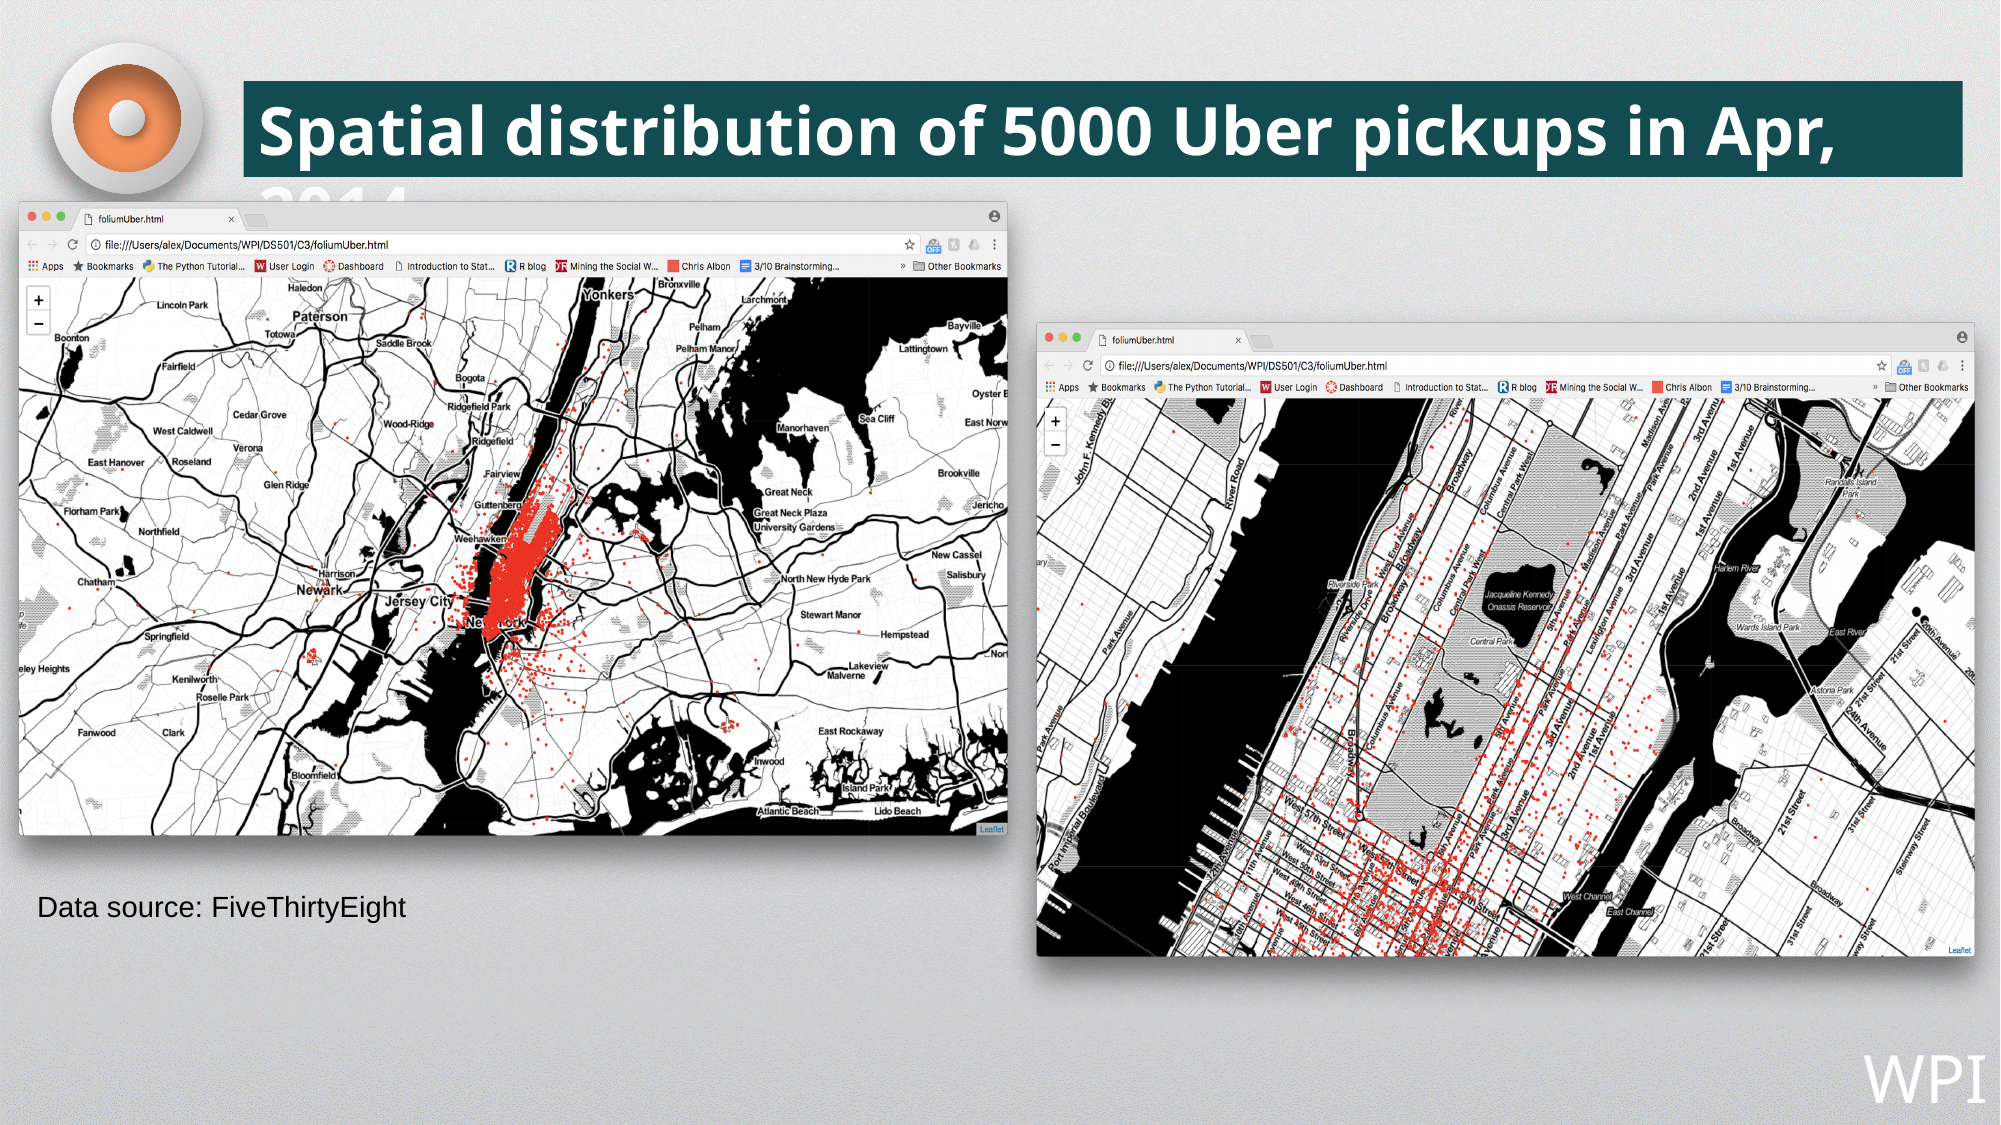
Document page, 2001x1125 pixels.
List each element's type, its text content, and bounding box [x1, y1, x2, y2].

text_box Spatial distribution of 5000 Uber pickups in Apr, 2014 [243, 81, 1963, 177]
text_box WPI [1848, 1029, 2000, 1125]
picture [0, 0, 2001, 1125]
text_box Data source: FiveThirtyEight [22, 906, 992, 922]
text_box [51, 42, 203, 175]
